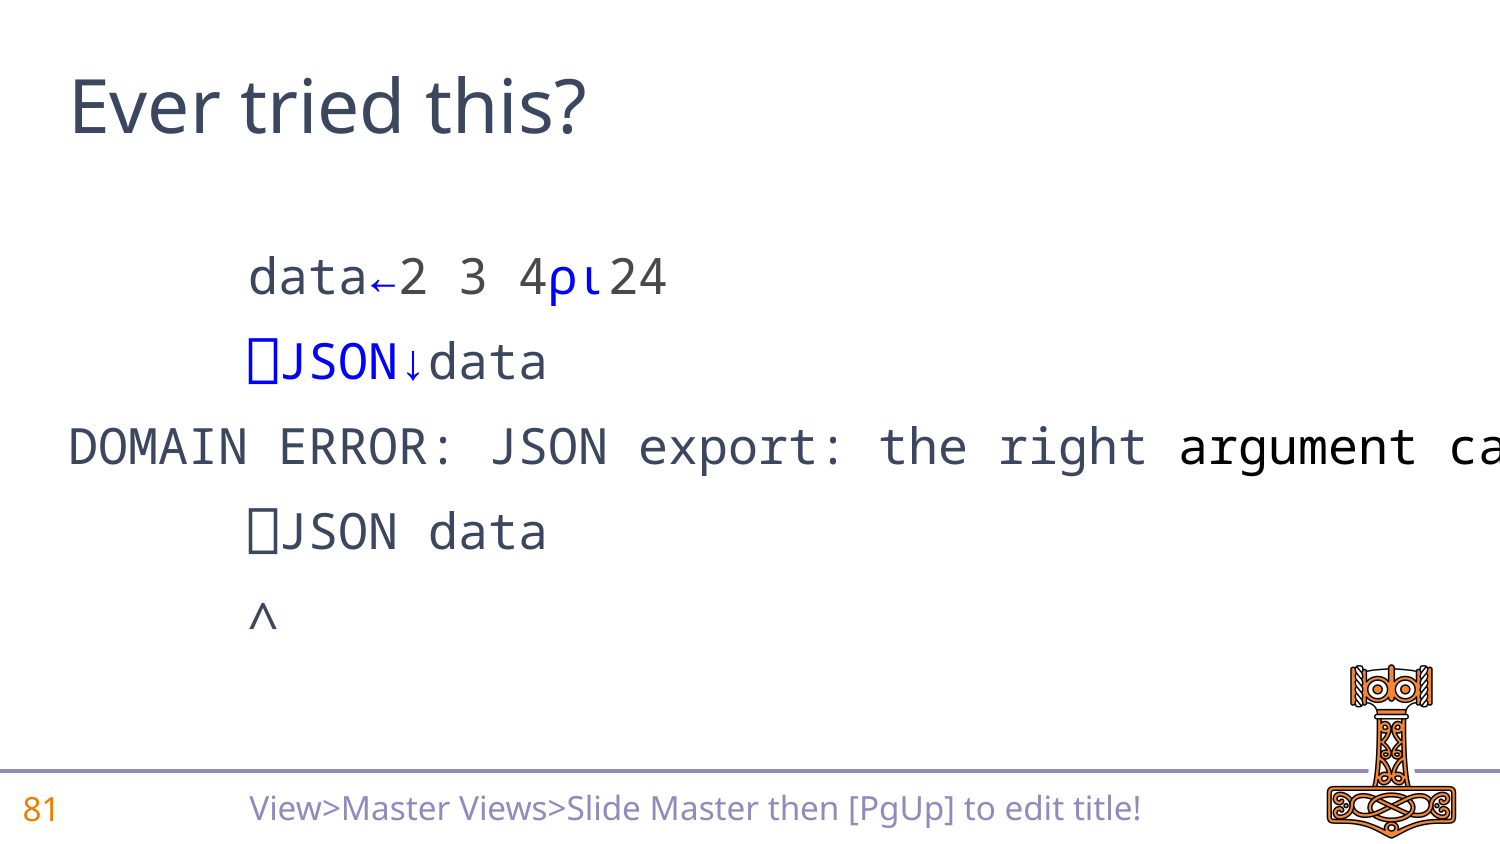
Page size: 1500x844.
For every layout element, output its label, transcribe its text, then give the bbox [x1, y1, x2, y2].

title Ever tried this? [53, 43, 1203, 157]
list data←2 3 4⍴⍳24 ⎕JSON↓data DOMAIN ERROR: JSON export: the right argument cannot ⎕JSON data ∧ [53, 237, 1500, 754]
picture [1320, 754, 1461, 844]
